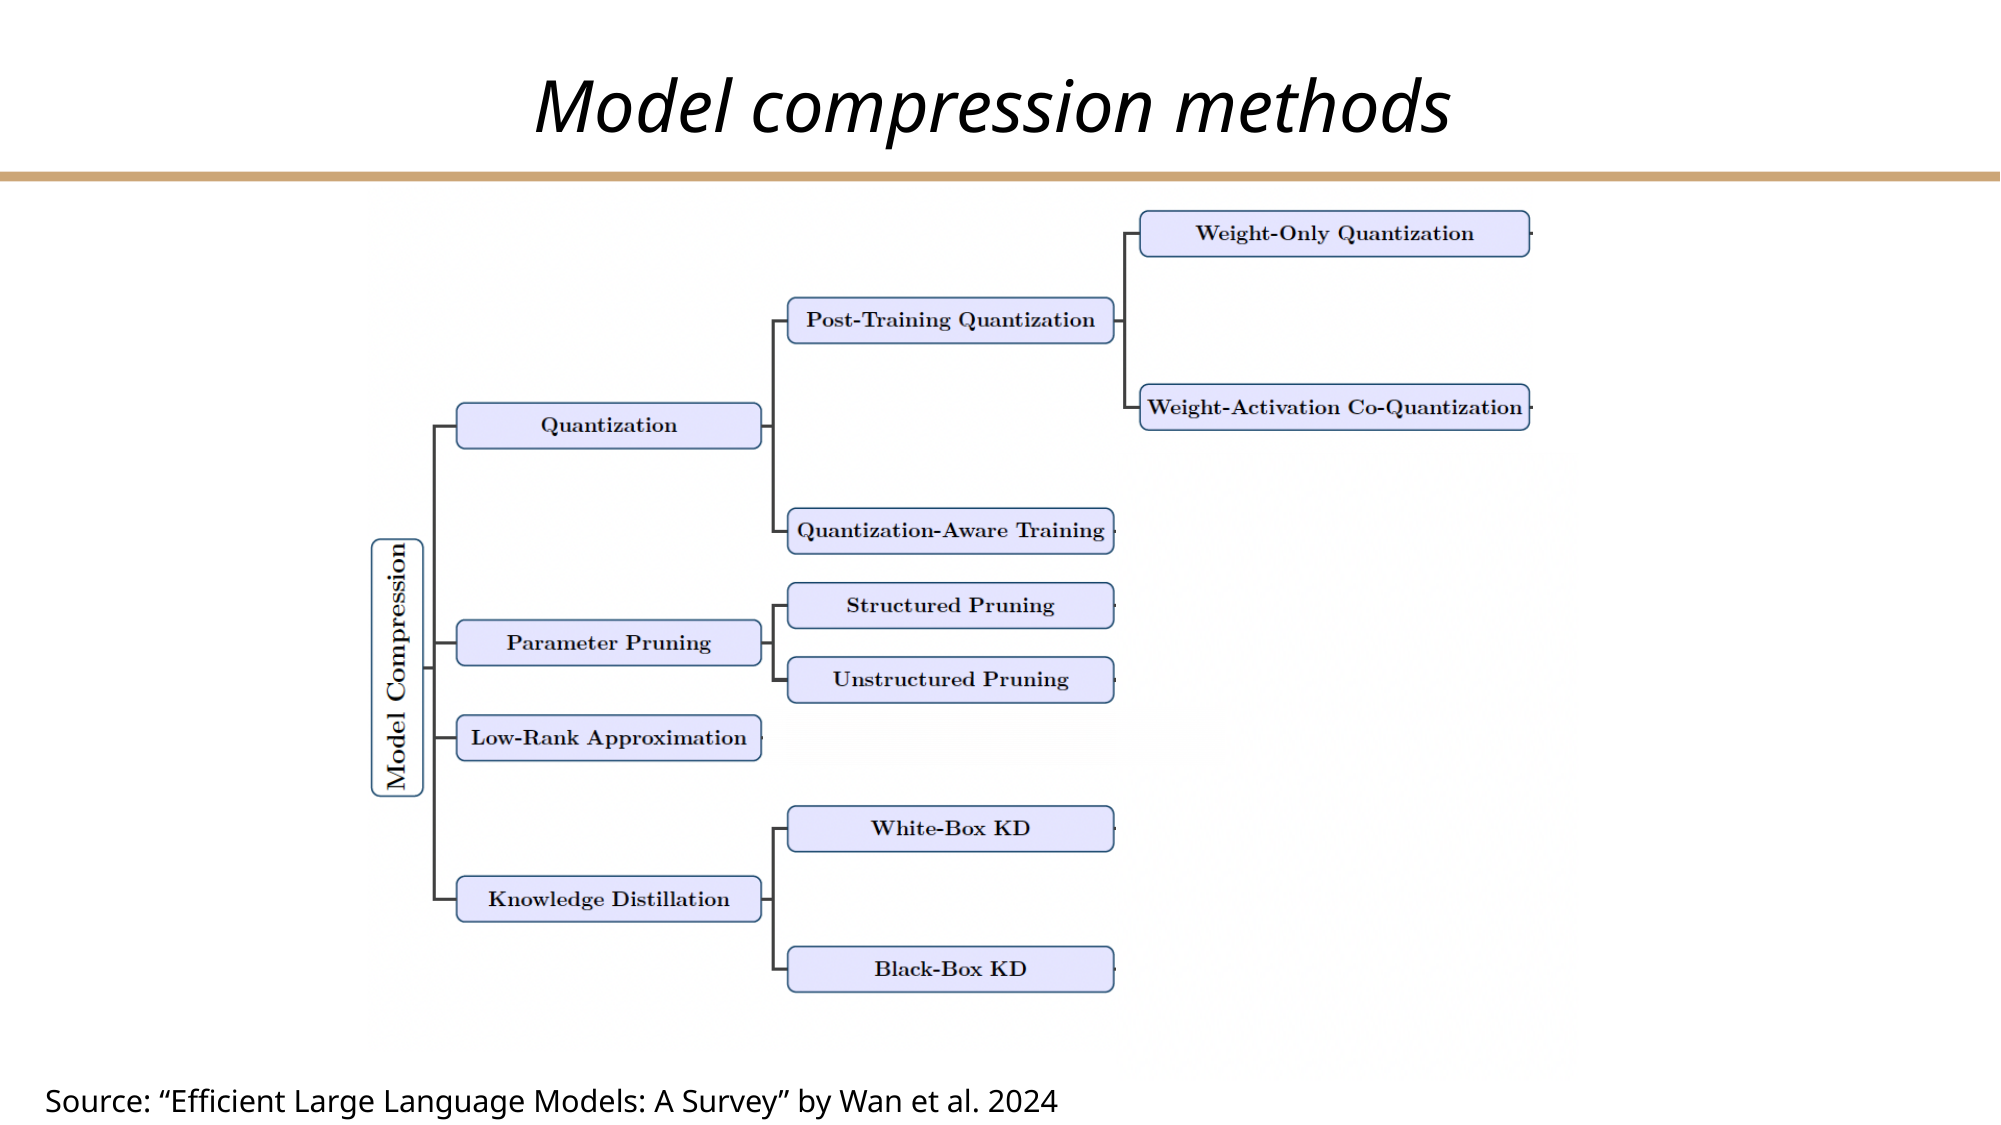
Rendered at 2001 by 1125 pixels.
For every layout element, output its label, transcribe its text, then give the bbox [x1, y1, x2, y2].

picture [367, 186, 1579, 1081]
text_box Source: “Efficient Large Language Models: A Survey” by Wan et al. 2024 [0, 1051, 1763, 1125]
title Model compression methods [0, 4, 1994, 167]
